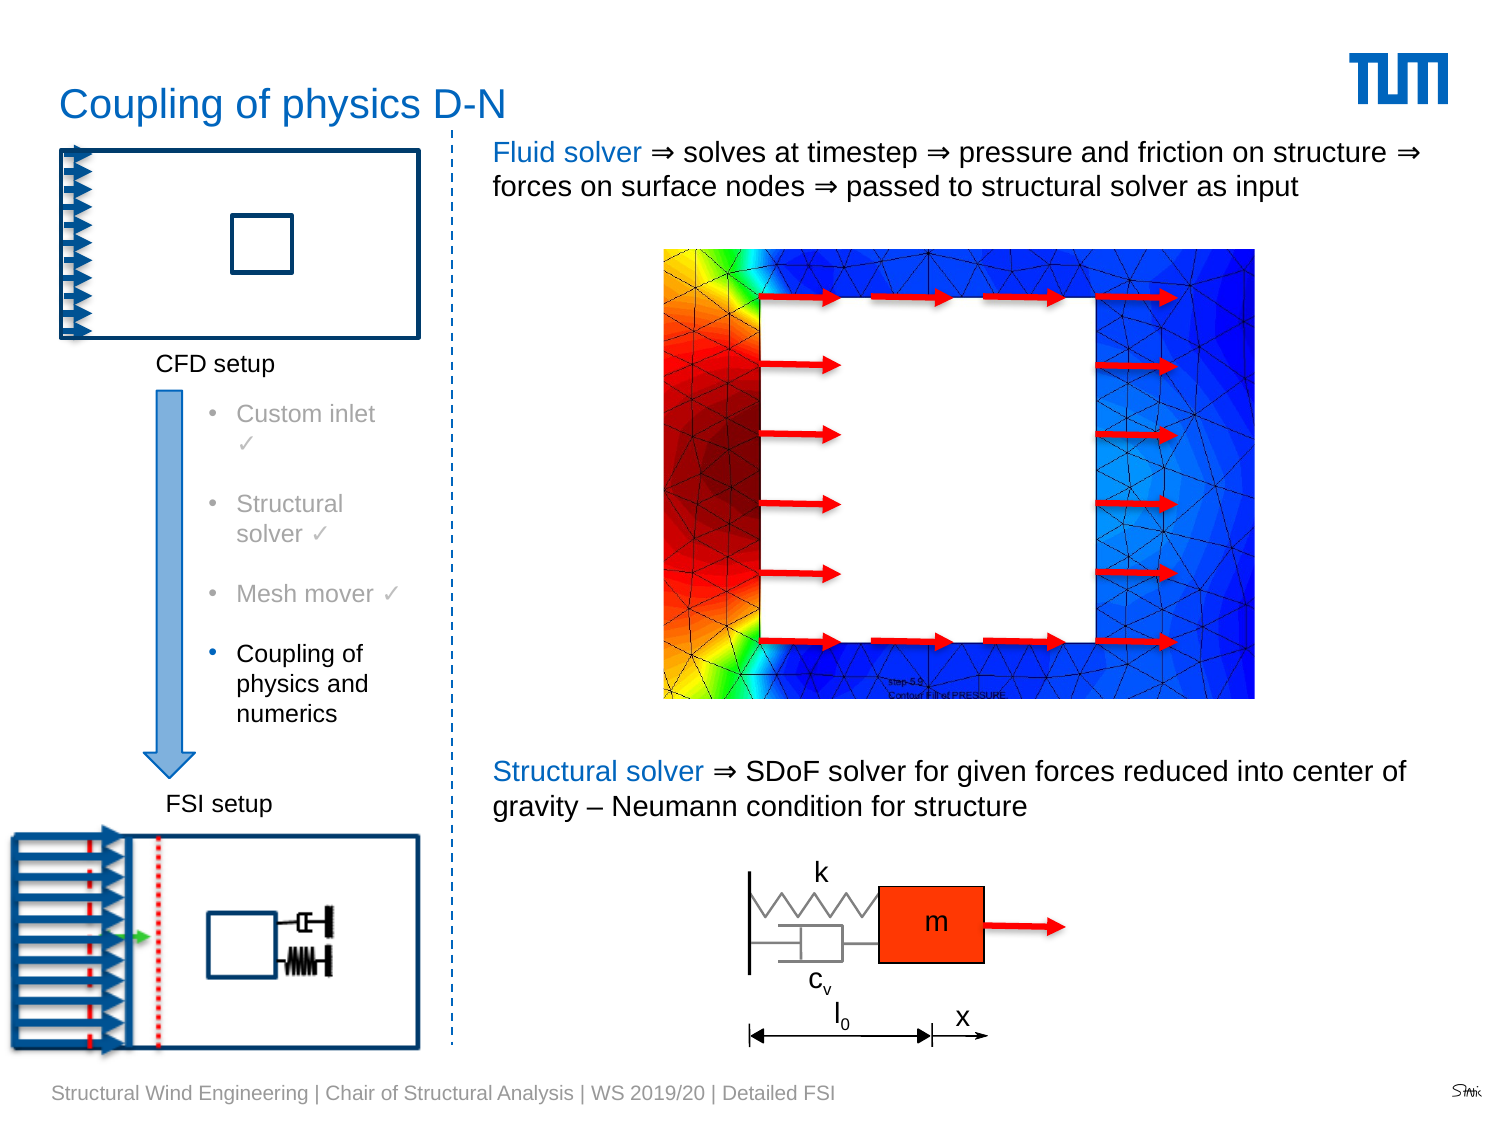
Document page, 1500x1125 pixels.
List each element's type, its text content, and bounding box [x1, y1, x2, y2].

text_box FSI setup [150, 779, 329, 818]
title Coupling of physics D-N [58, 60, 1278, 121]
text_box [60, 150, 419, 338]
text_box [141, 597, 193, 779]
text_box Custom inlet ✓ Structural solver ✓ Mesh mover ✓ Coupling of physics and numerics [193, 390, 419, 587]
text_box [749, 853, 988, 1048]
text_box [663, 249, 1255, 700]
picture [1452, 1084, 1482, 1097]
picture [0, 820, 434, 1074]
text_box CFD setup [140, 346, 339, 386]
text_box Custom inlet ✓ Structural solver ✓ Mesh mover ✓ Coupling of physics and numerics [193, 597, 419, 765]
text_box [154, 388, 185, 587]
text_box Fluid solver ⇒ solves at timestep ⇒ pressure and friction on structure ⇒ forces on surface nodes ⇒ passed to structural solver as input Structural solver ⇒ SDoF solver for given forces reduced into center of gravity – Neumann condition for structure [477, 125, 1441, 1125]
